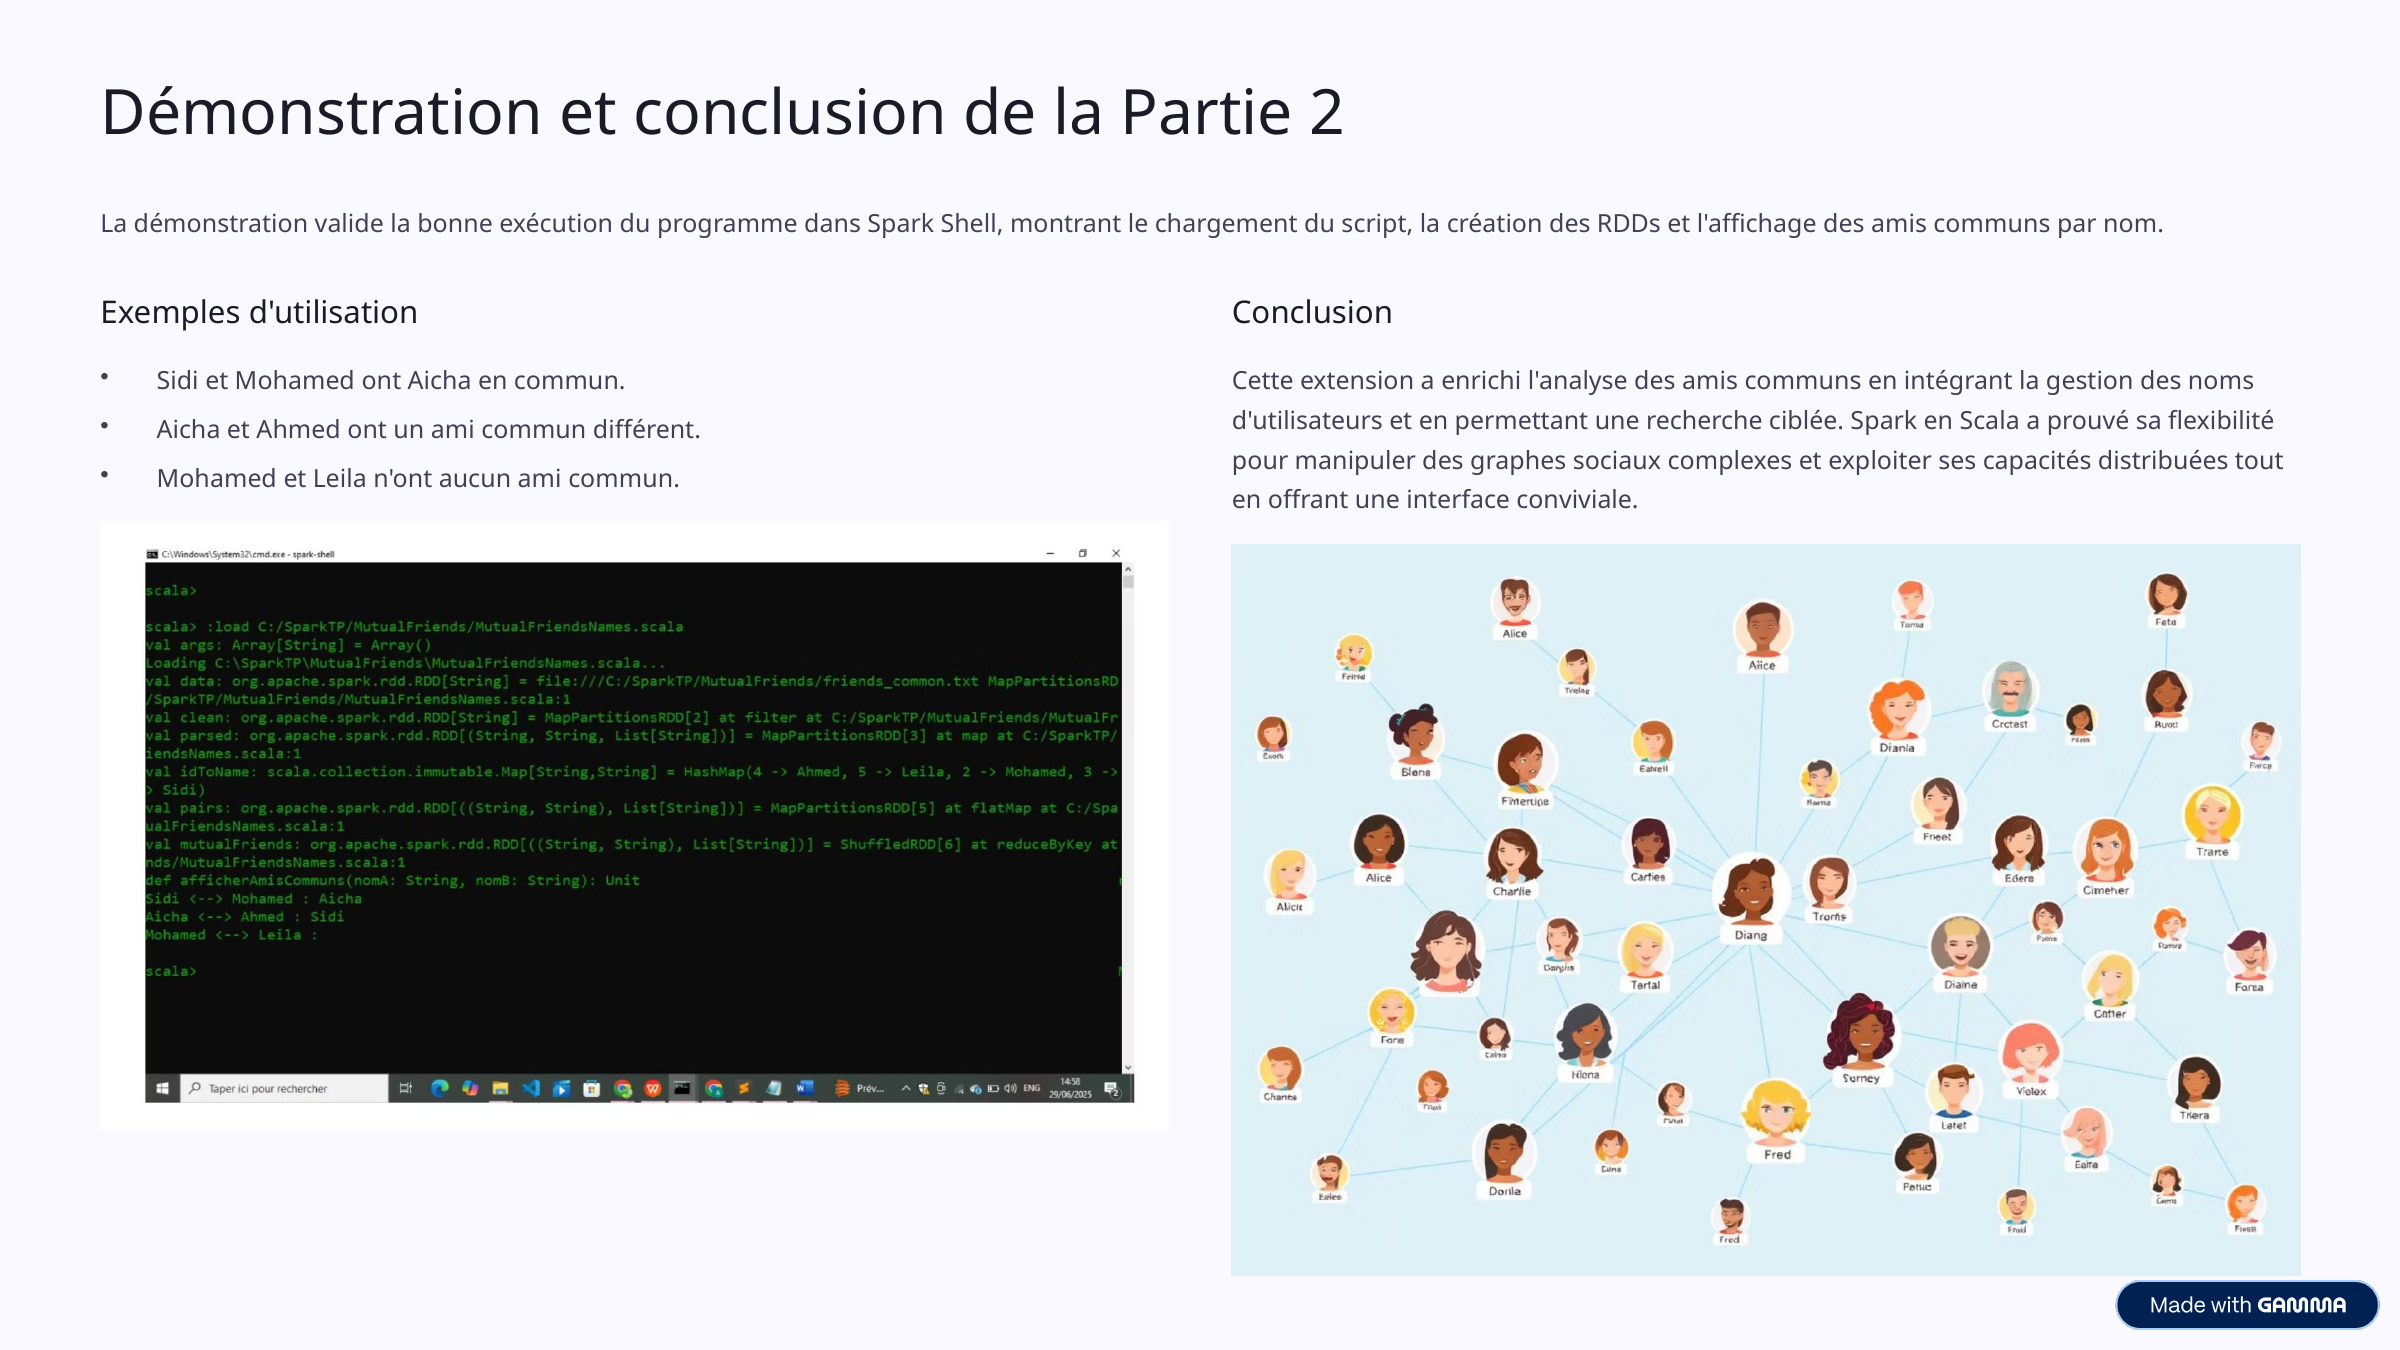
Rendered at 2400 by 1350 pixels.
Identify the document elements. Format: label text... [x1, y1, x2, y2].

text_box Sidi et Mohamed ont Aicha en commun. [100, 355, 1170, 396]
text_box Mohamed et Leila n'ont aucun ami commun. [100, 453, 1170, 494]
text_box Cette extension a enrichi l'analyse des amis communs en intégrant la gestion des noms d'utilisateurs et en permettant une recherche ciblée. Spark en Scala a prouvé sa flexibilité pour manipuler des graphes sociaux complexes et exploiter ses capacités distribuées tout en offrant une interface conviviale. [1231, 355, 2301, 516]
text_box Démonstration et conclusion de la Partie 2 [100, 68, 1429, 148]
picture [1231, 544, 2389, 1339]
text_box La démonstration valide la bonne exécution du programme dans Spark Shell, montrant le chargement du script, la création des RDDs et l'affichage des amis communs par nom. [100, 197, 2300, 238]
text_box Conclusion [1231, 291, 1546, 331]
text_box Aicha et Ahmed ont un ami commun différent. [100, 404, 1170, 445]
text_box Exemples d'utilisation [100, 291, 445, 331]
picture [100, 521, 1170, 1131]
